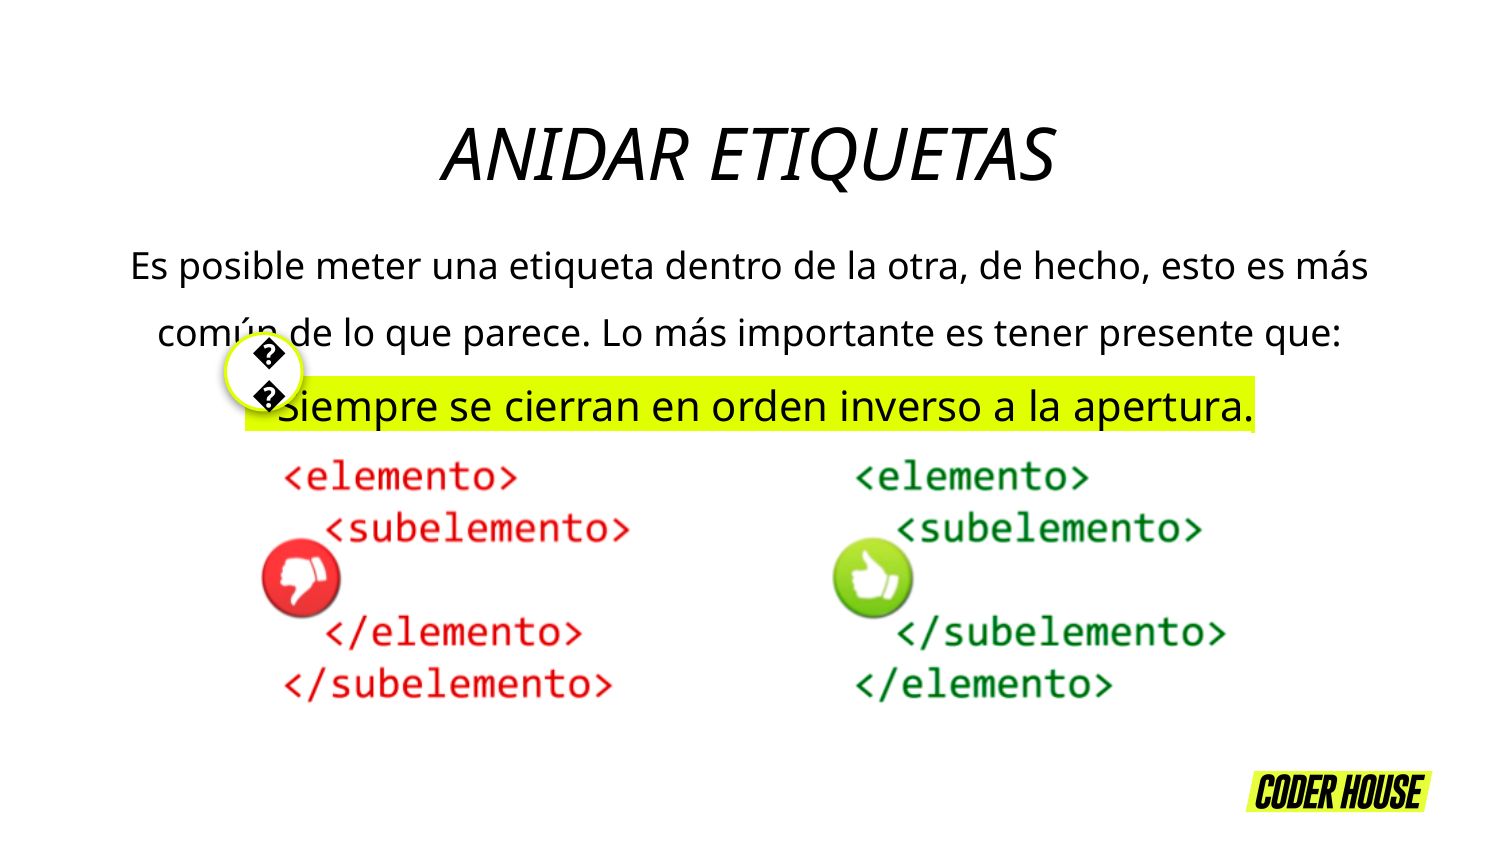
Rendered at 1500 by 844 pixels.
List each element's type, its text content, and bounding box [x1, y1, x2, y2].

list Es posible meter una etiqueta dentro de la otra, de hecho, esto es más común de lo que parece. Lo más importante es tener presente que: Siempre se cierran en orden inverso a la apertura. [58, 204, 1442, 442]
picture [225, 431, 1251, 748]
picture [1241, 764, 1437, 819]
title ANIDAR ETIQUETAS [250, 48, 1250, 152]
text_box 👀 [225, 333, 303, 410]
